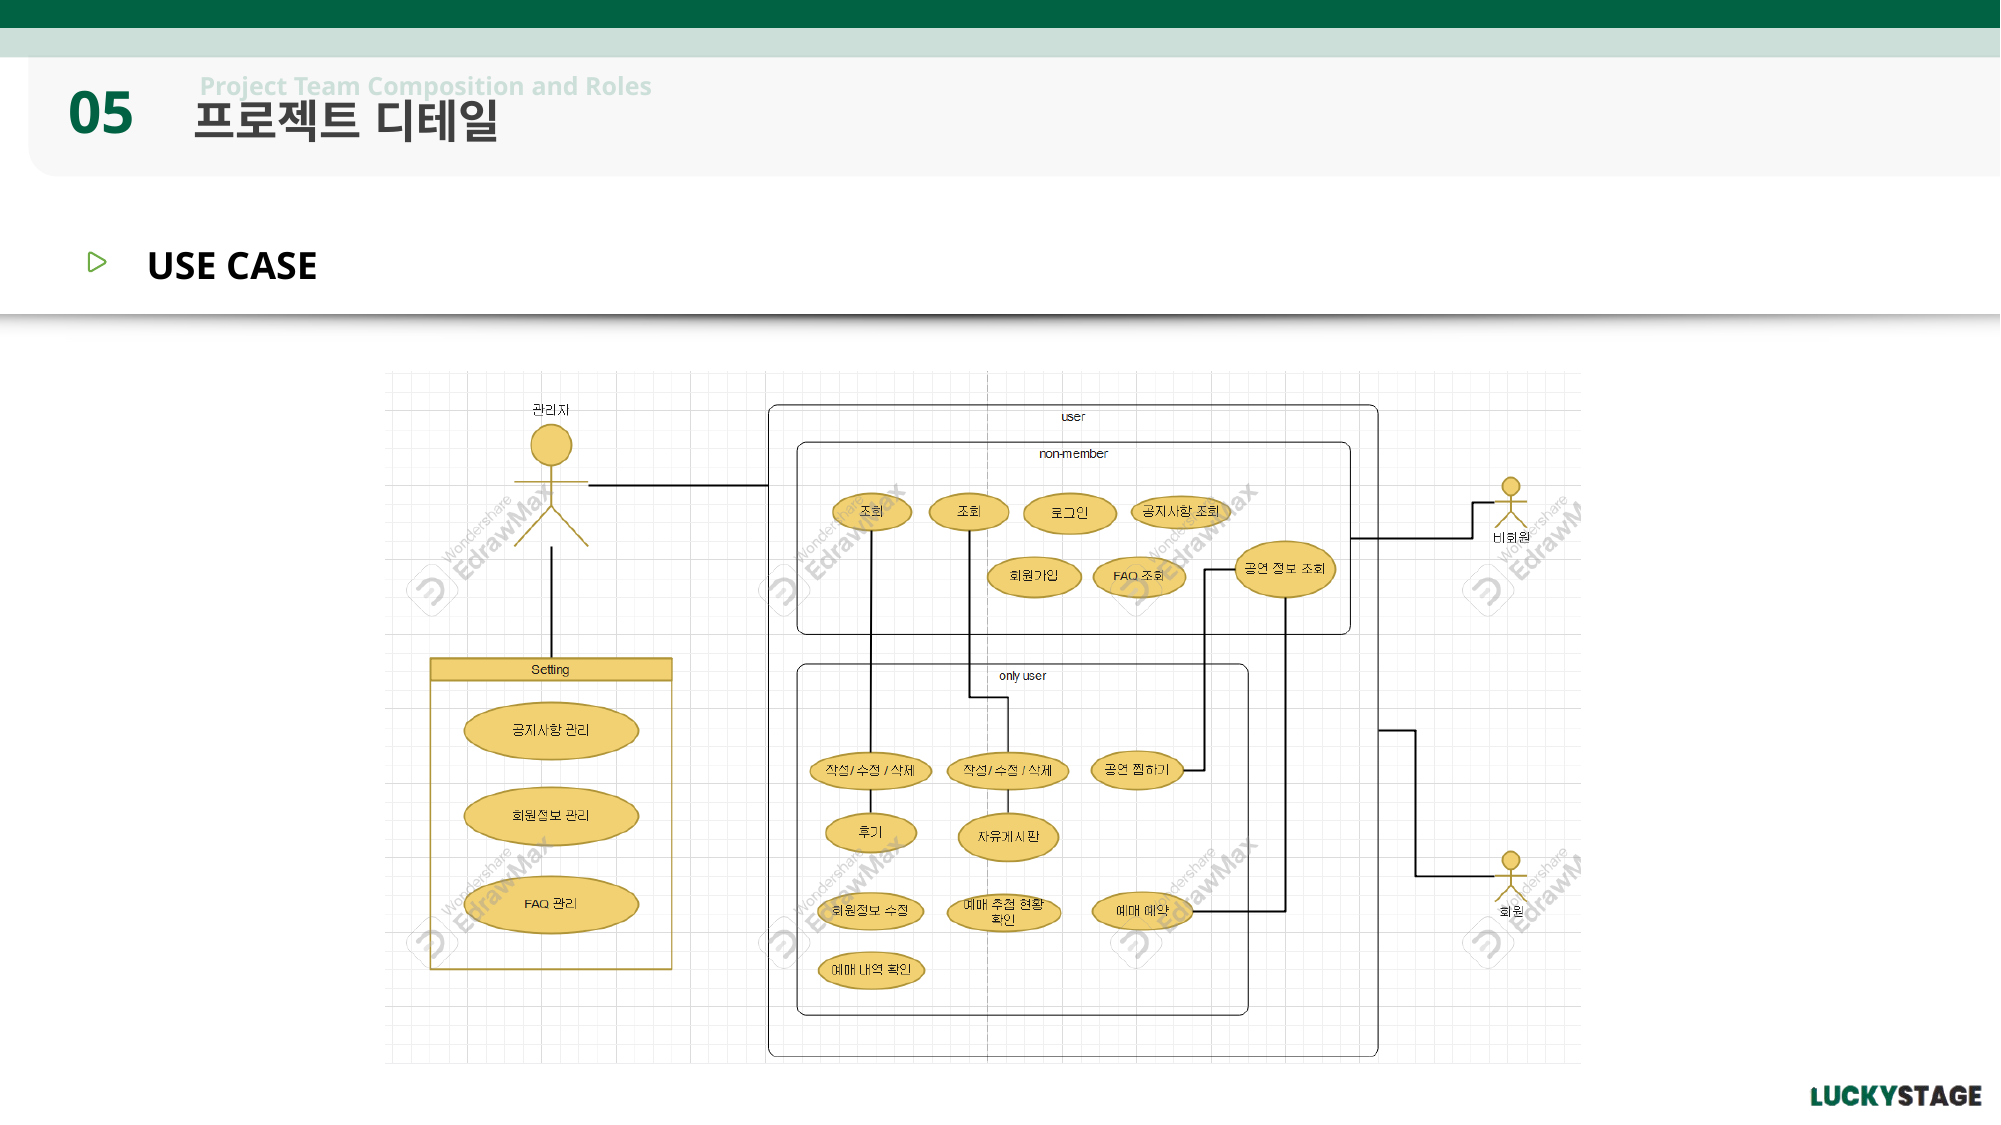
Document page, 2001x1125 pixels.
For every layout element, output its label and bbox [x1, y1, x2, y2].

picture [1790, 1062, 2000, 1125]
text_box [27, 58, 2000, 178]
picture [0, 314, 2000, 354]
text_box [0, 0, 2000, 27]
text_box [53, 63, 762, 156]
picture [385, 371, 1581, 1064]
text_box [88, 234, 1816, 296]
text_box [0, 27, 2000, 58]
